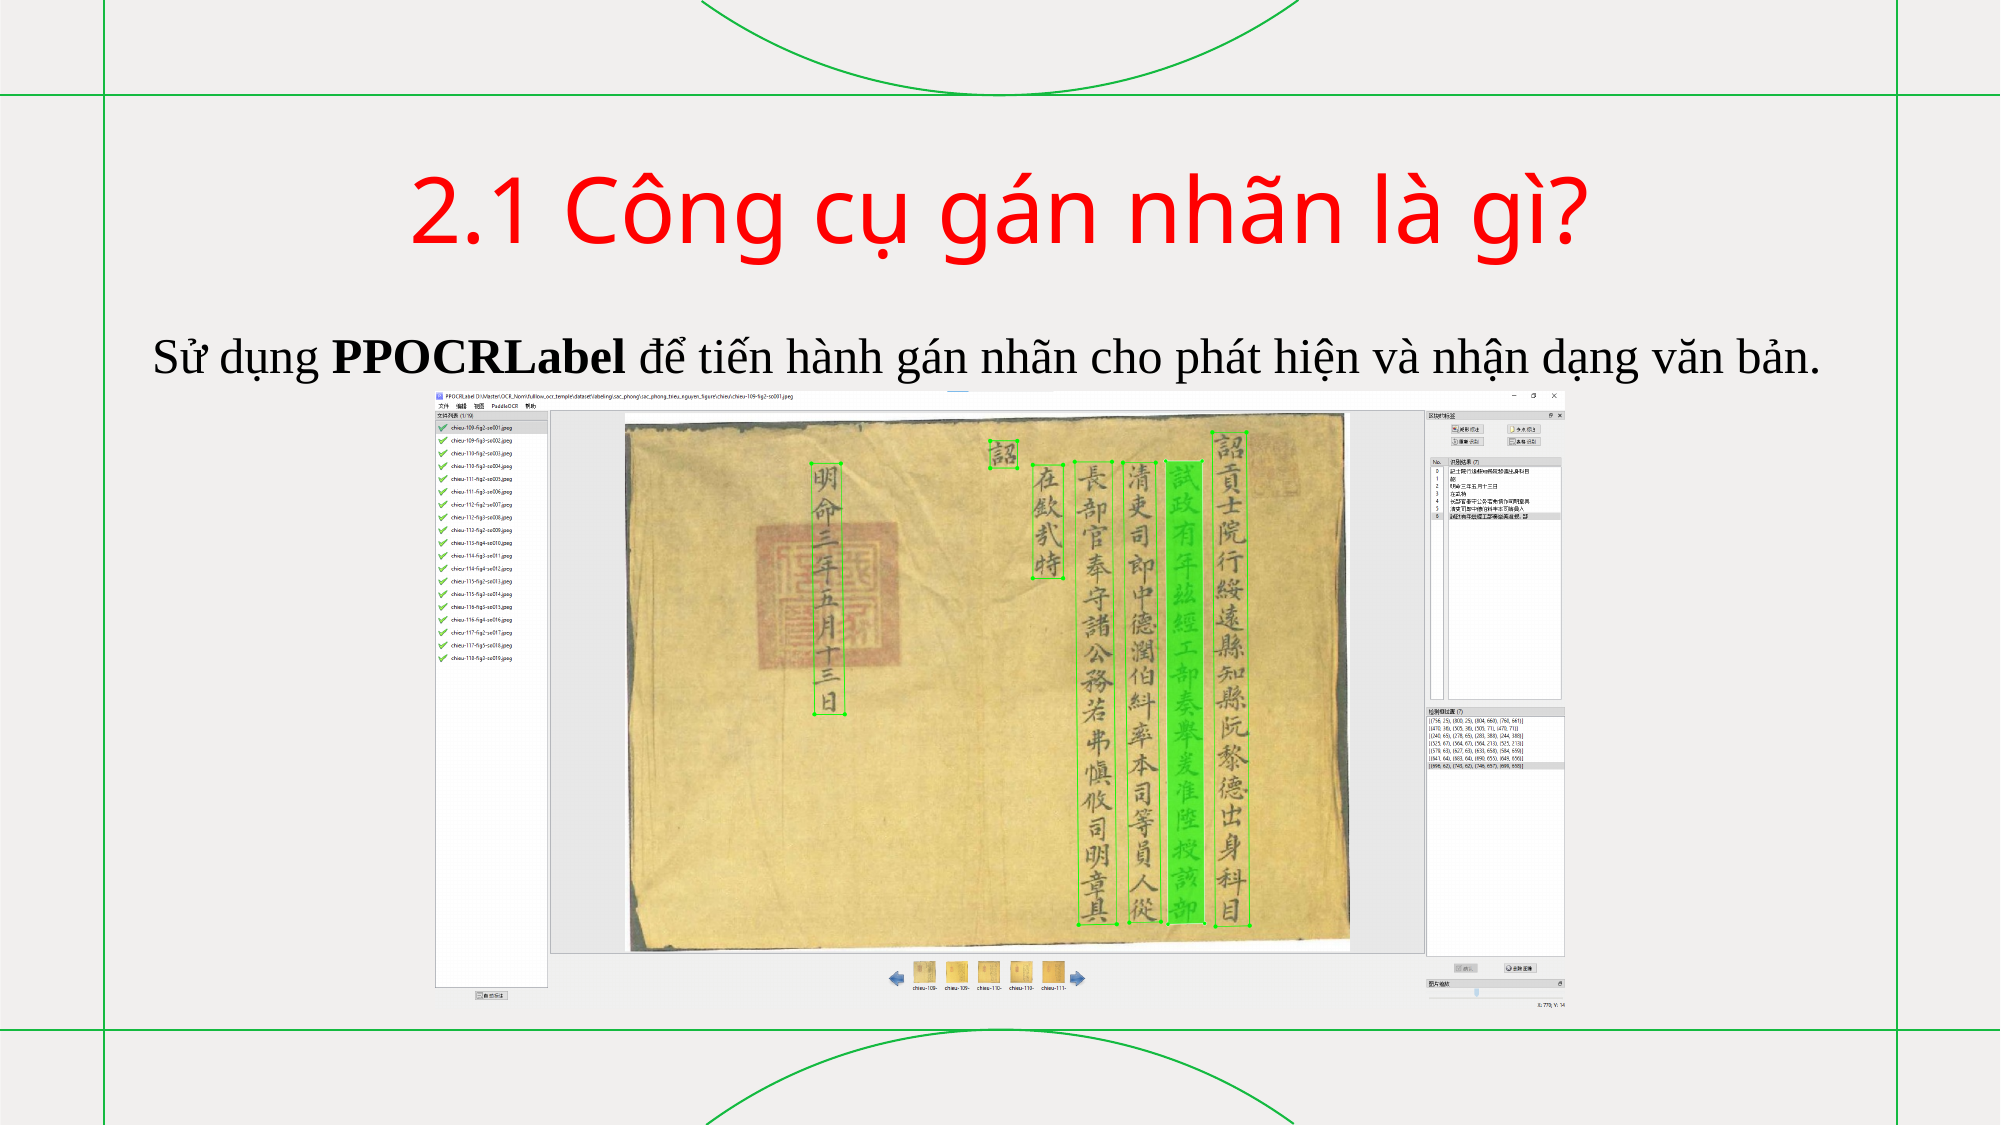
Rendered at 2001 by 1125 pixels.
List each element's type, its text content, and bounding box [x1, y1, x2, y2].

title 2.1 Công cụ gán nhãn là gì? [137, 98, 1863, 315]
picture [435, 391, 1565, 1009]
text_box Sử dụng PPOCRLabel để tiến hành gán nhãn cho phát hiện và nhận dạng văn bản. [137, 315, 1863, 391]
